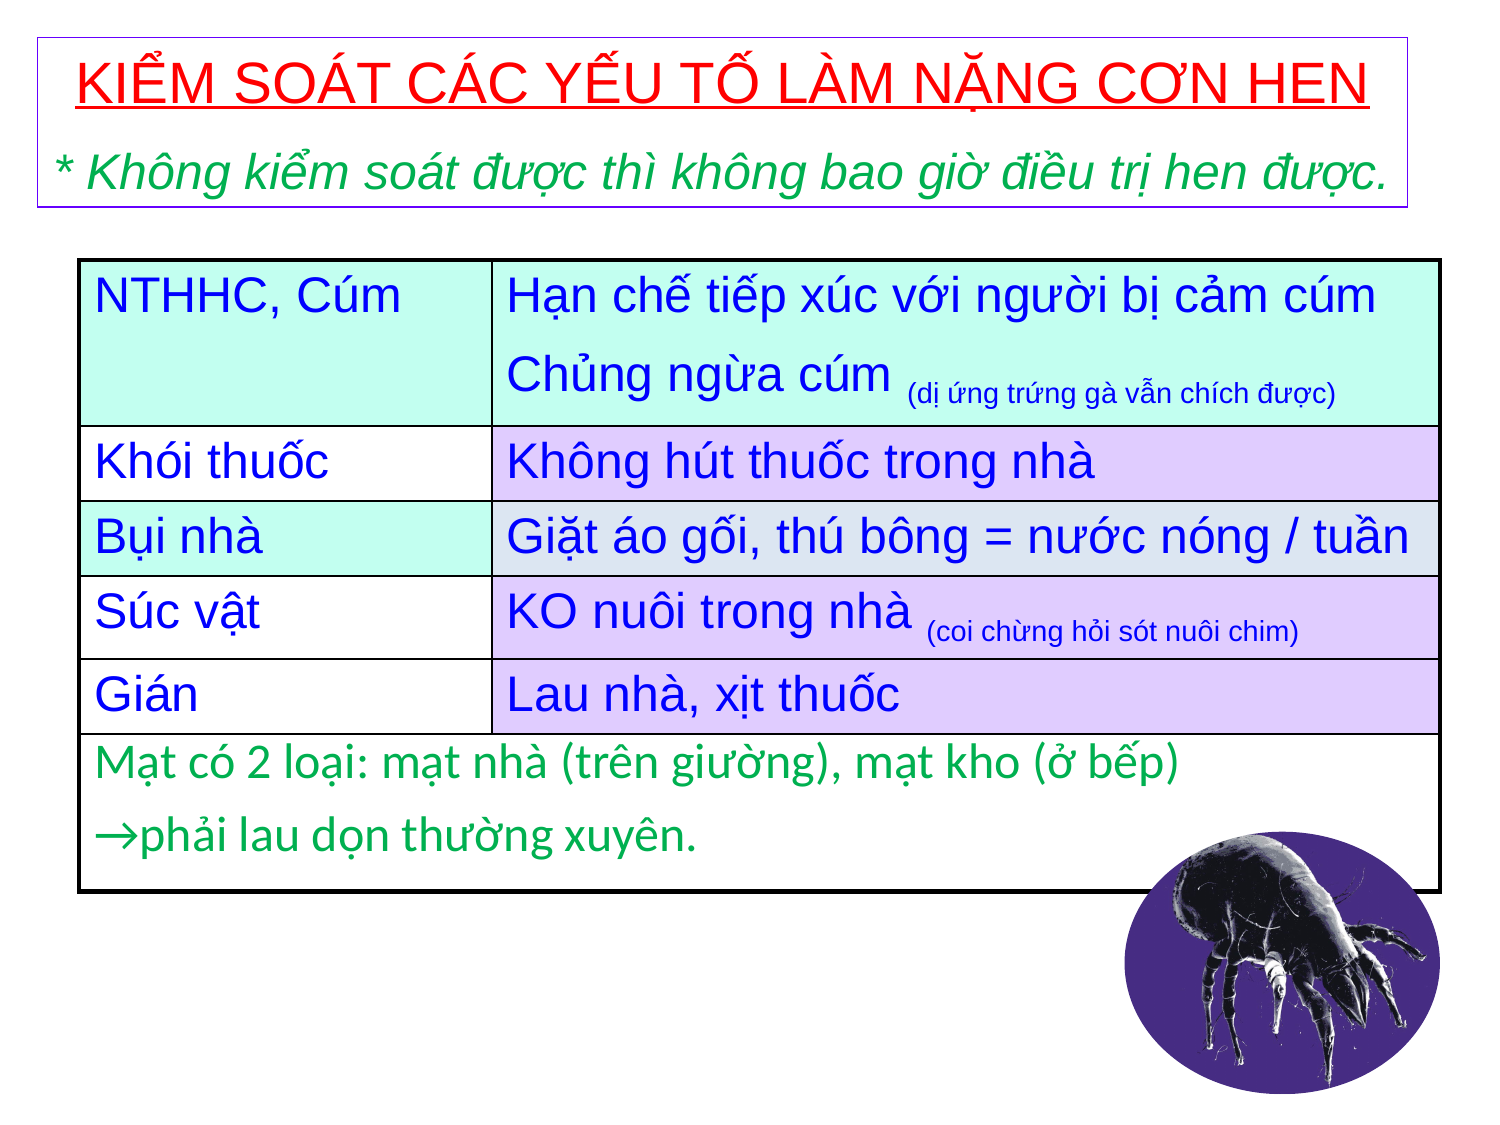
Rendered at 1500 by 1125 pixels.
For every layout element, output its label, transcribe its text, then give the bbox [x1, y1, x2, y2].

table_cell Giặt áo gối, thú bông = nước nóng / tuần [493, 502, 1438, 575]
table_cell Bụi nhà [81, 502, 491, 575]
table_cell Lau nhà, xịt thuốc [493, 660, 1438, 733]
table_cell Gián [81, 660, 491, 733]
table_cell Mạt có 2 loại: mạt nhà (trên giường), mạt kho (ở bếp) →phải lau dọn thường xuyên. [81, 735, 1438, 889]
table_header NTHHC, Cúm [81, 262, 491, 425]
text_box KIỂM SOÁT CÁC YẾU TỐ LÀM NẶNG CƠN HEN * Không kiểm soát được thì không bao giờ điều trị hen được. [37, 37, 1408, 208]
table_cell Súc vật [81, 577, 491, 658]
table_cell Không hút thuốc trong nhà [493, 427, 1438, 500]
table_cell KO nuôi trong nhà (coi chừng hỏi sót nuôi chim) [493, 577, 1438, 658]
picture [1124, 831, 1441, 1095]
table_header Hạn chế tiếp xúc với người bị cảm cúm Chủng ngừa cúm (dị ứng trứng gà vẫn chích được) [493, 262, 1438, 425]
table_cell Khói thuốc [81, 427, 491, 500]
